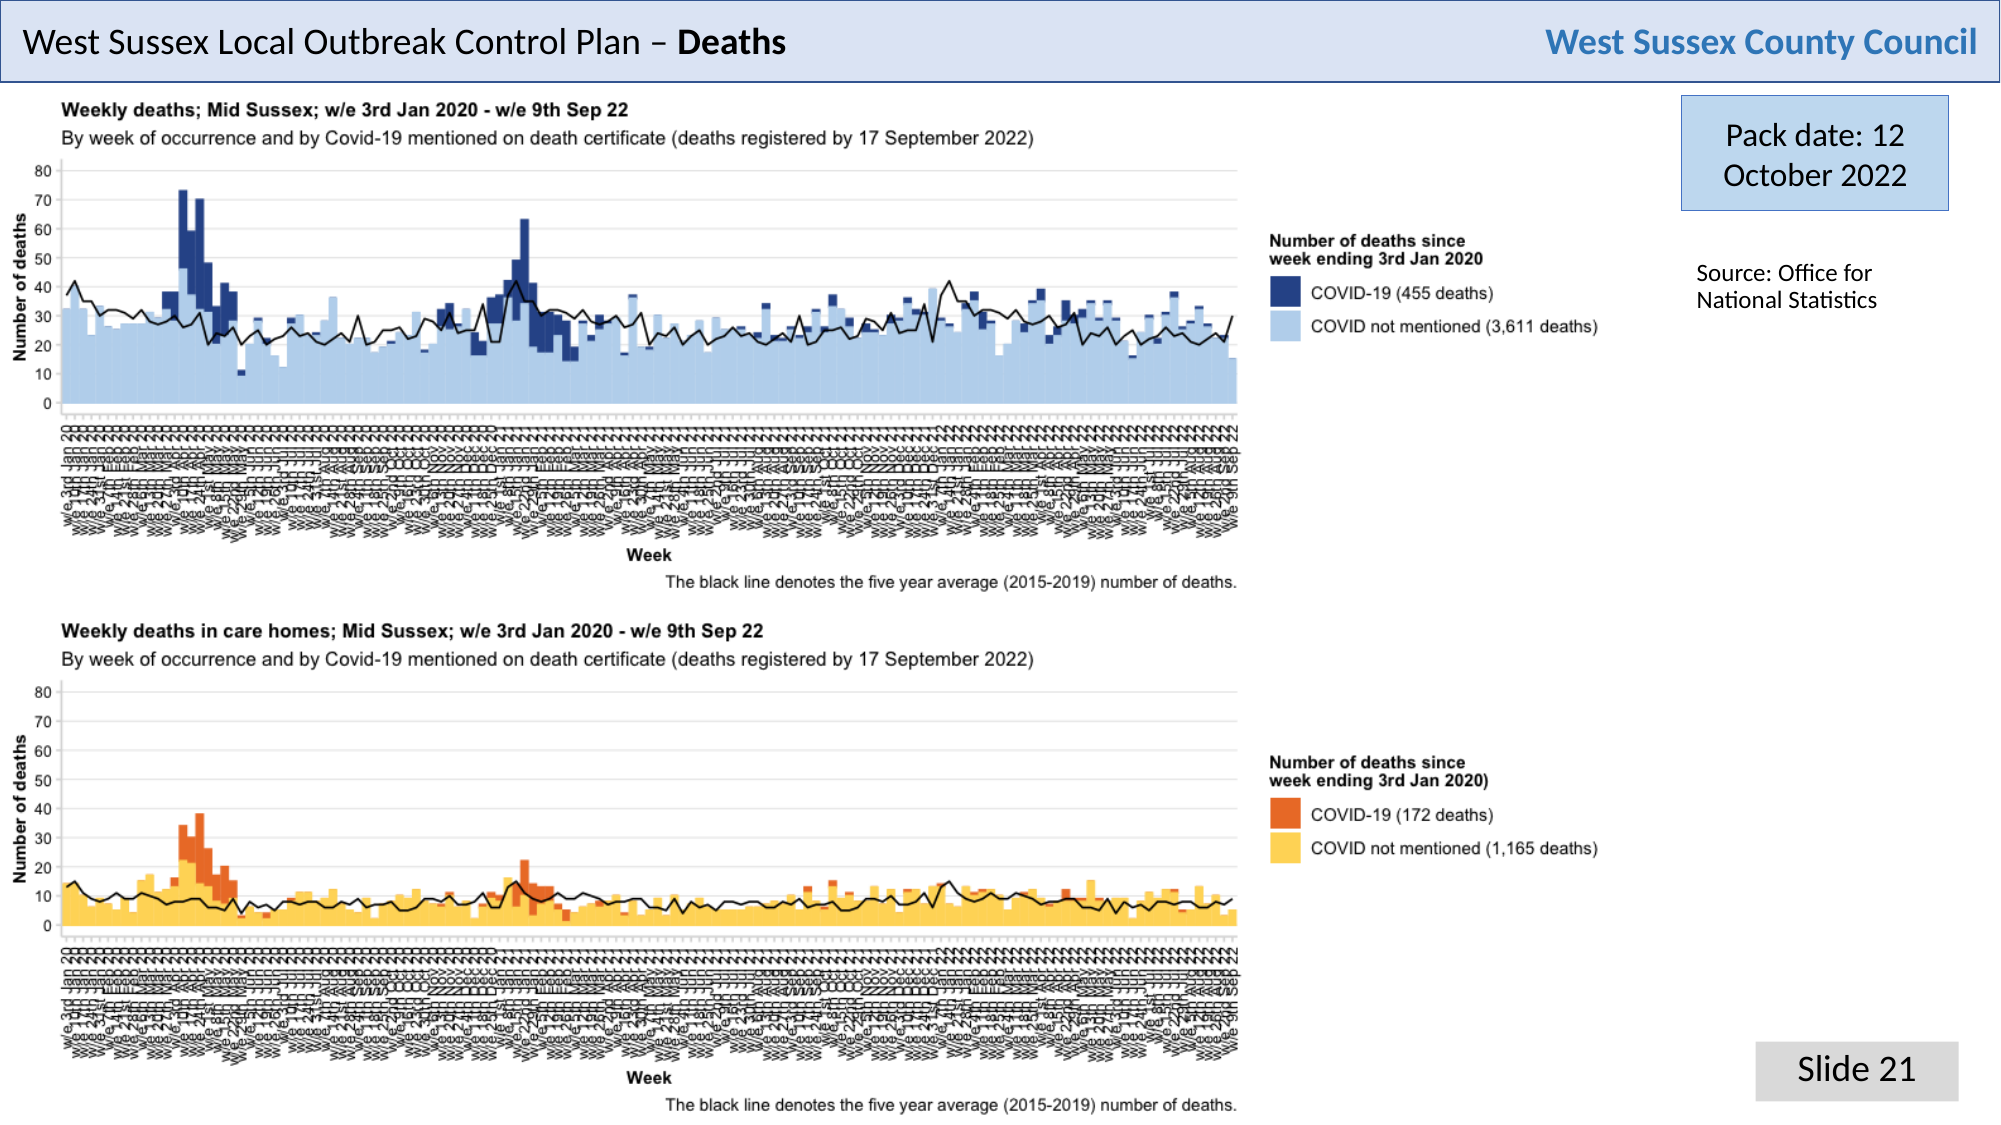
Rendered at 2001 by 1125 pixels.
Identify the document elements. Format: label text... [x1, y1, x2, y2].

picture [3, 612, 1619, 1125]
picture [3, 91, 1619, 602]
list Source: Office for National Statistics [1681, 252, 1959, 289]
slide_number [1681, 95, 1949, 211]
list Slide 21 [1755, 1041, 1959, 1102]
